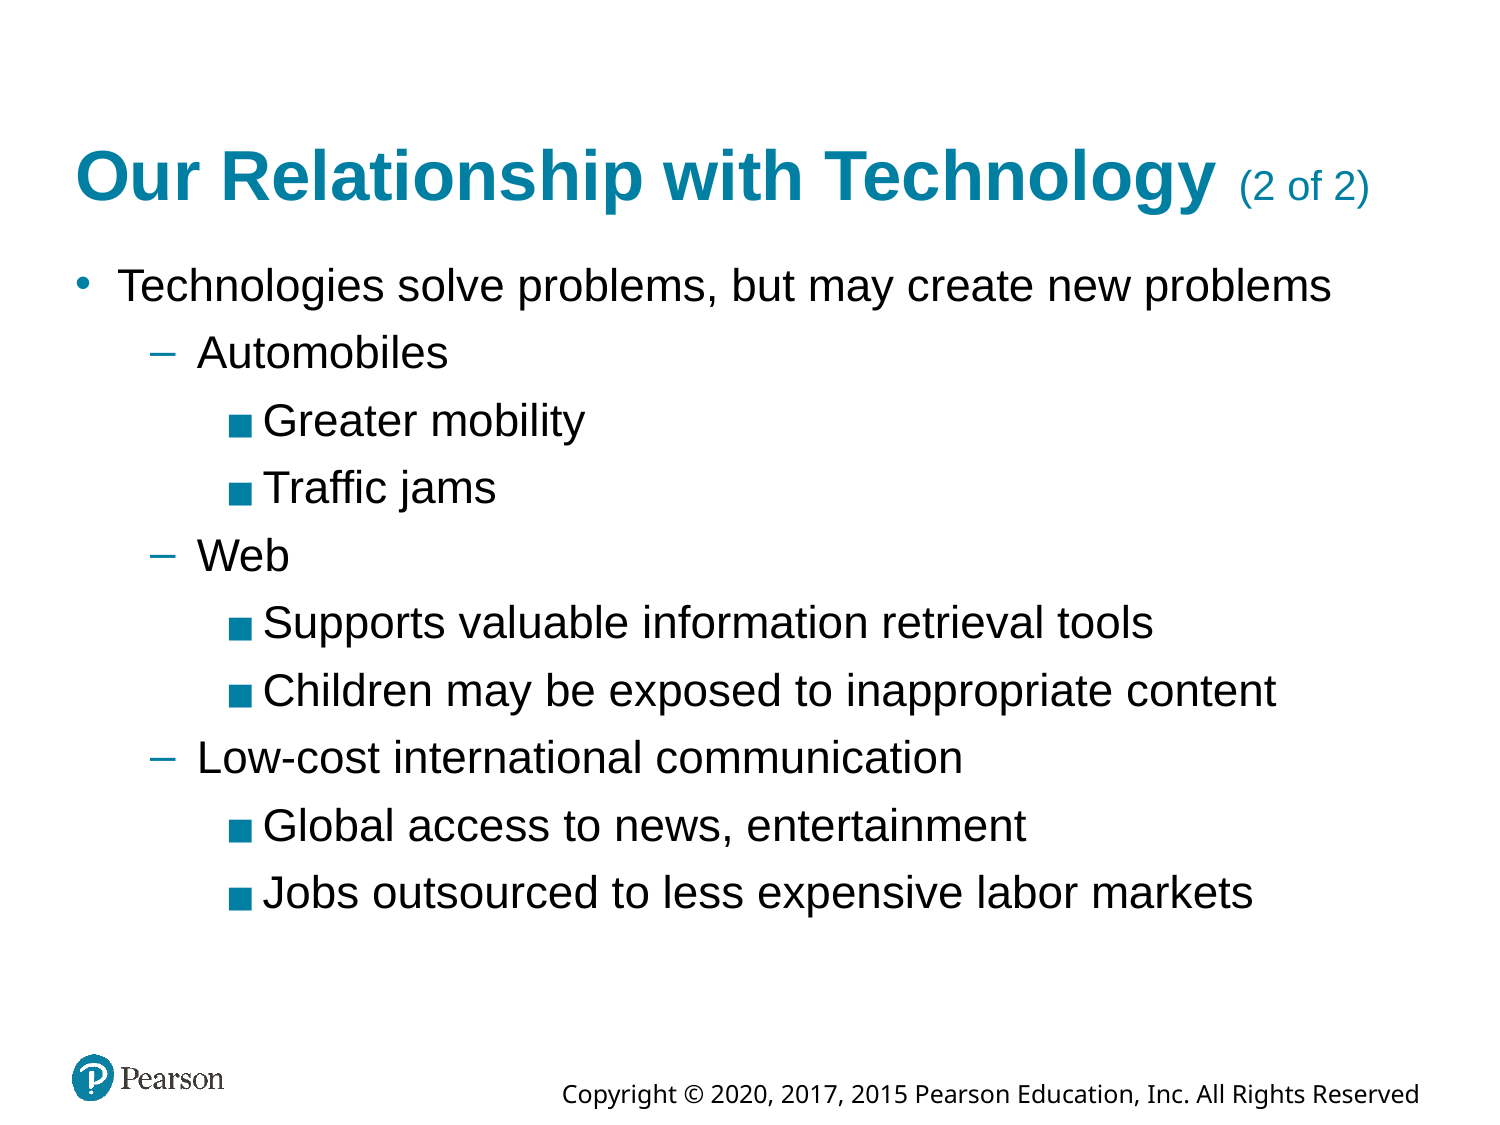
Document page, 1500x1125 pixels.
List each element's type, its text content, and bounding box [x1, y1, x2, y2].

title Our Relationship with Technology (2 of 2) [75, 35, 1425, 216]
list Technologies solve problems, but may create new problems Automobiles Greater mobility Traffic jams Web Supports valuable information retrieval tools Children may be exposed to inappropriate content Low-cost international communication Global access to news, entertainment Jobs outsourced to less expensive labor markets [75, 255, 1425, 983]
picture [72, 1087, 82, 1101]
picture [81, 1064, 107, 1088]
picture [100, 1054, 224, 1101]
picture [72, 1054, 88, 1070]
